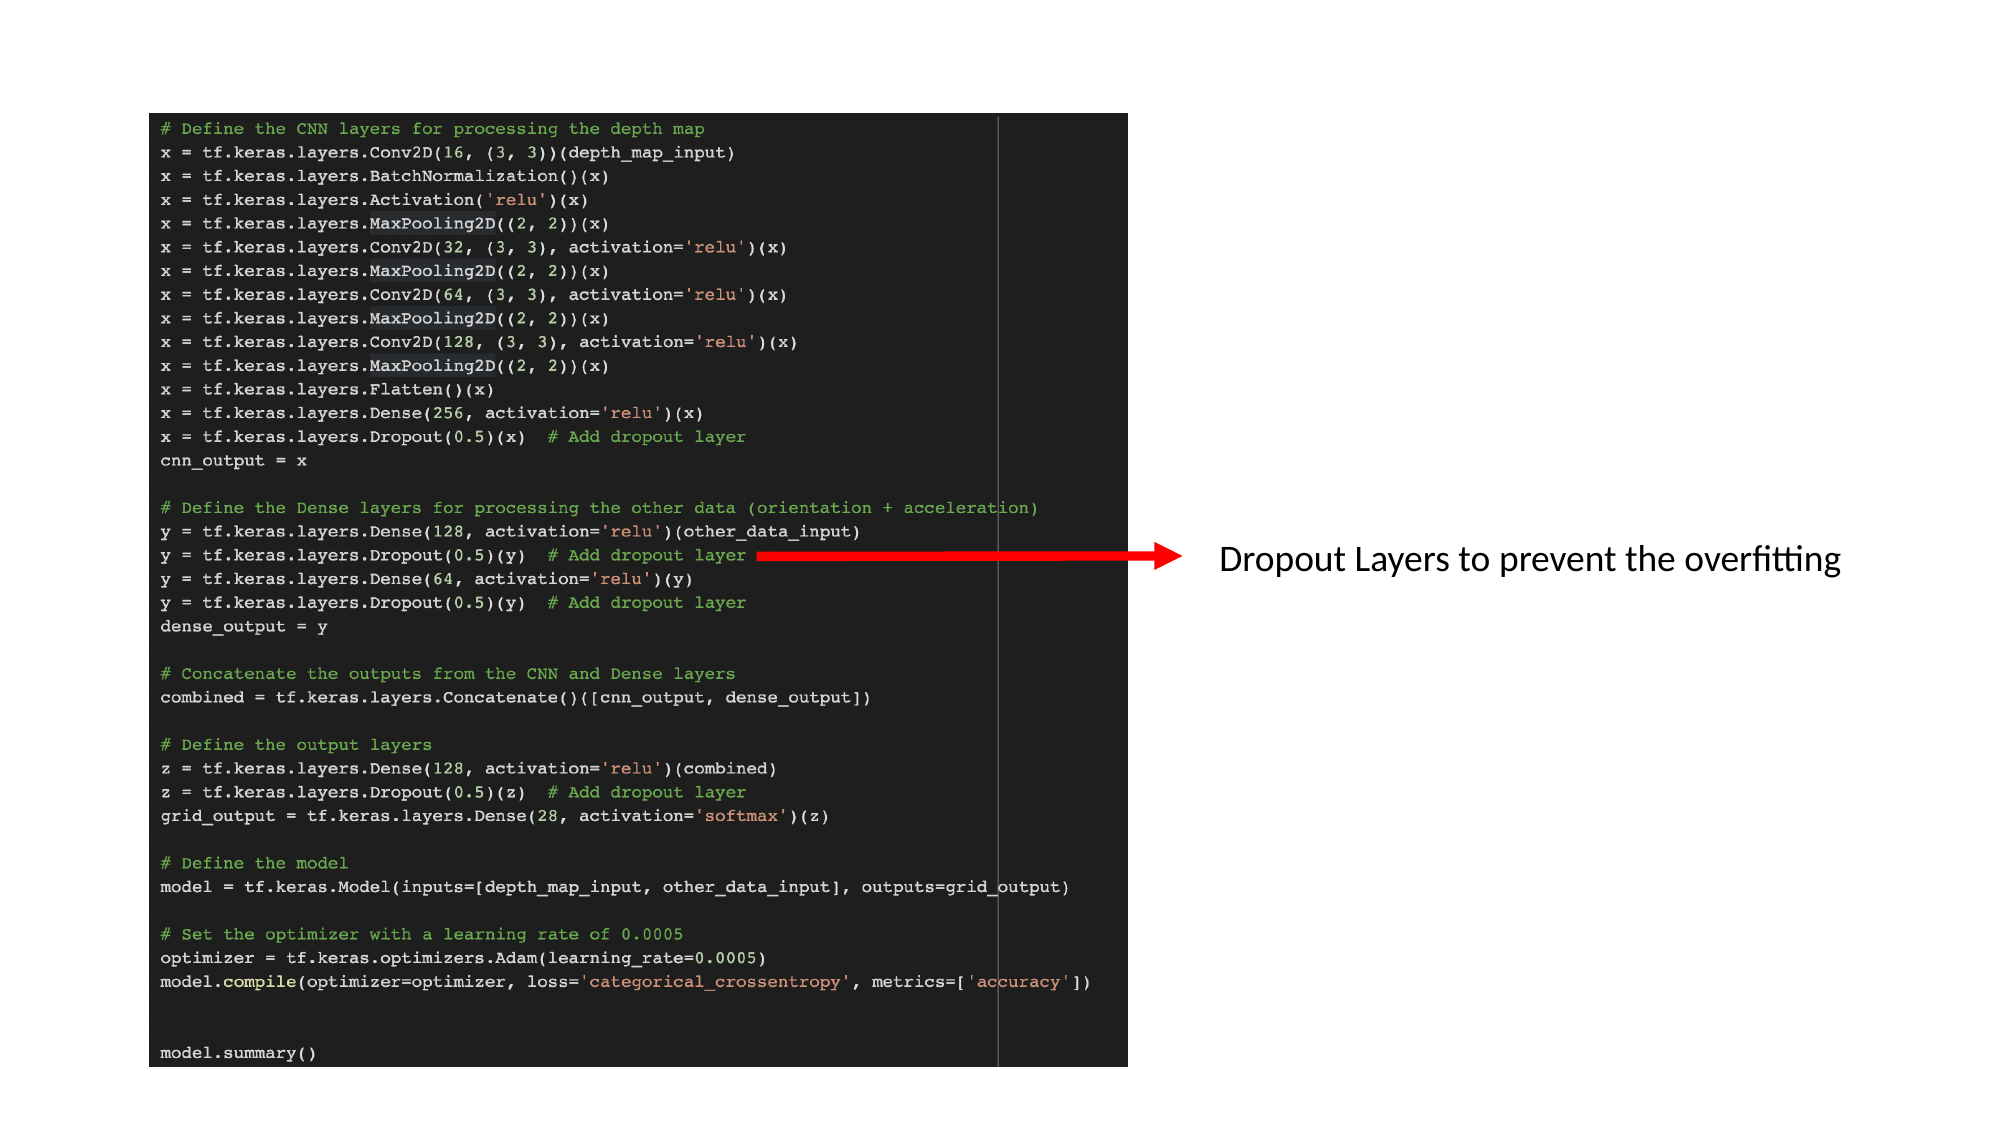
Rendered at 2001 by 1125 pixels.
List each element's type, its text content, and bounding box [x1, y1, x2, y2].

picture [149, 113, 1128, 1067]
text_box Dropout Layers to prevent the overfitting [1182, 526, 1879, 586]
